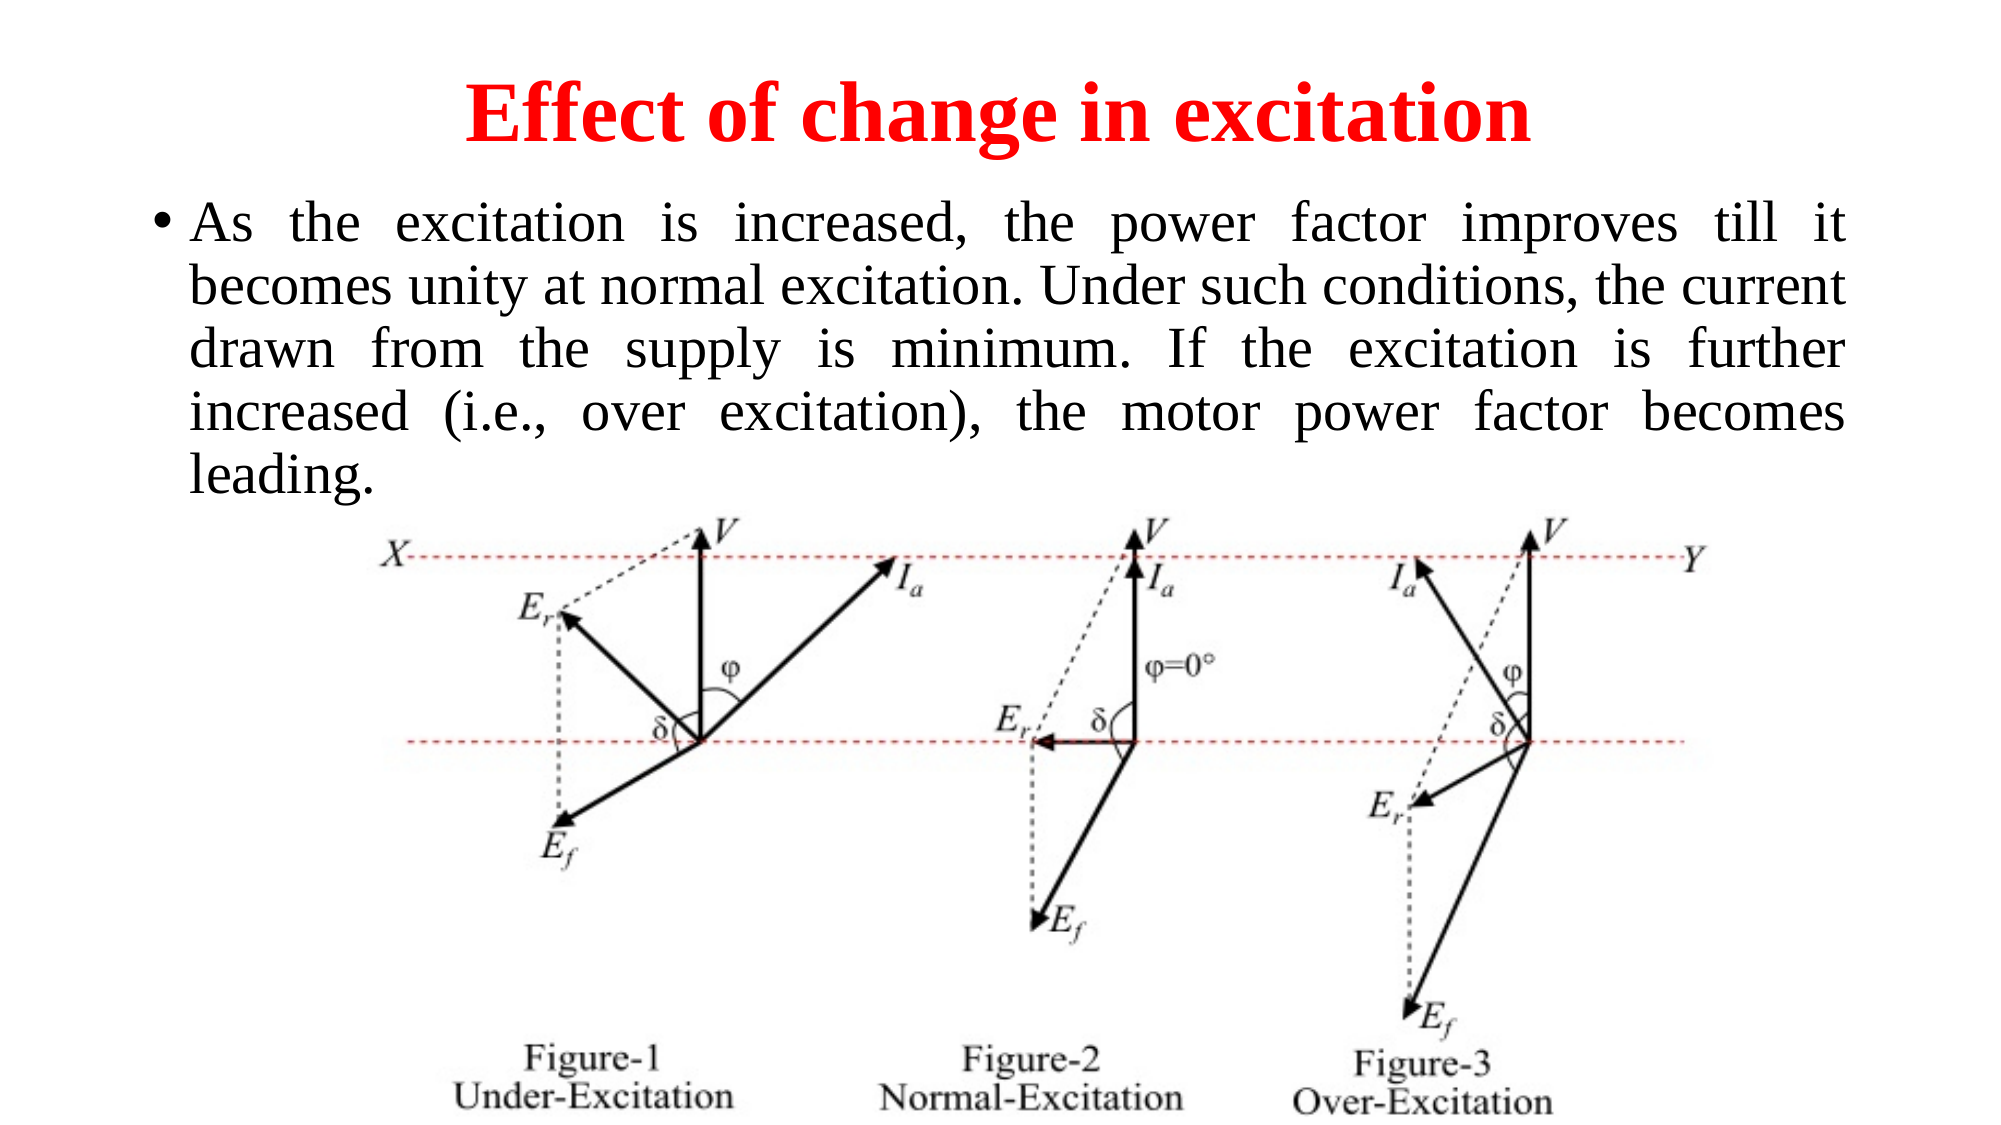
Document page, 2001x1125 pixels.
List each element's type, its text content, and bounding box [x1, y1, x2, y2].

title Effect of change in excitation [137, 59, 1863, 169]
list As the excitation is increased, the power factor improves till it becomes unity at normal excitation. Under such conditions, the current drawn from the supply is minimum. If the excitation is further increased (i.e., over excitation), the motor power factor becomes leading. [137, 184, 1863, 1014]
picture [280, 509, 1807, 1125]
